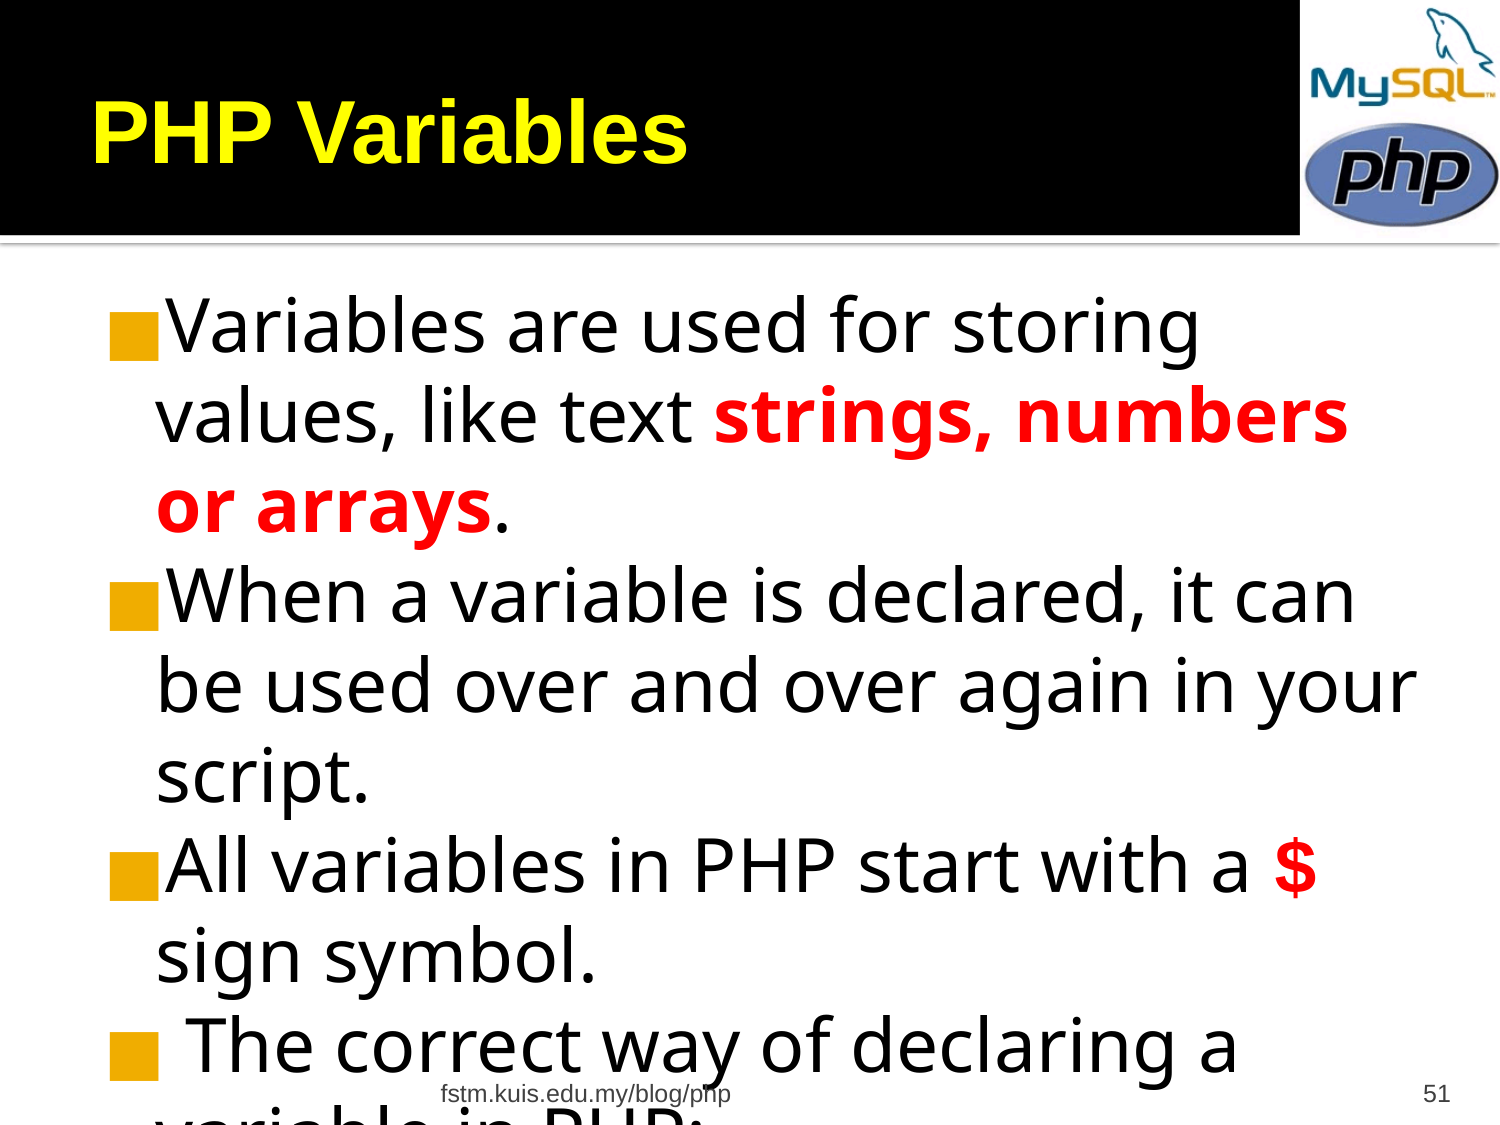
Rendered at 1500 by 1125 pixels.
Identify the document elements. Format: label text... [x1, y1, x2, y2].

slide_number 51 [1345, 1062, 1467, 1108]
title PHP Variables [75, 25, 1294, 231]
picture [1299, 0, 1500, 238]
footer fstm.kuis.edu.my/blog/php [433, 1062, 1337, 1108]
list Variables are used for storing values, like text strings, numbers or arrays. When a variable is declared, it can be used over and over again in your script. All variables in PHP start with a $ sign symbol. The correct way of declaring a variable in PHP: E.g.: $var_name = value; [75, 262, 1450, 1075]
slide_number [75, 1062, 425, 1108]
